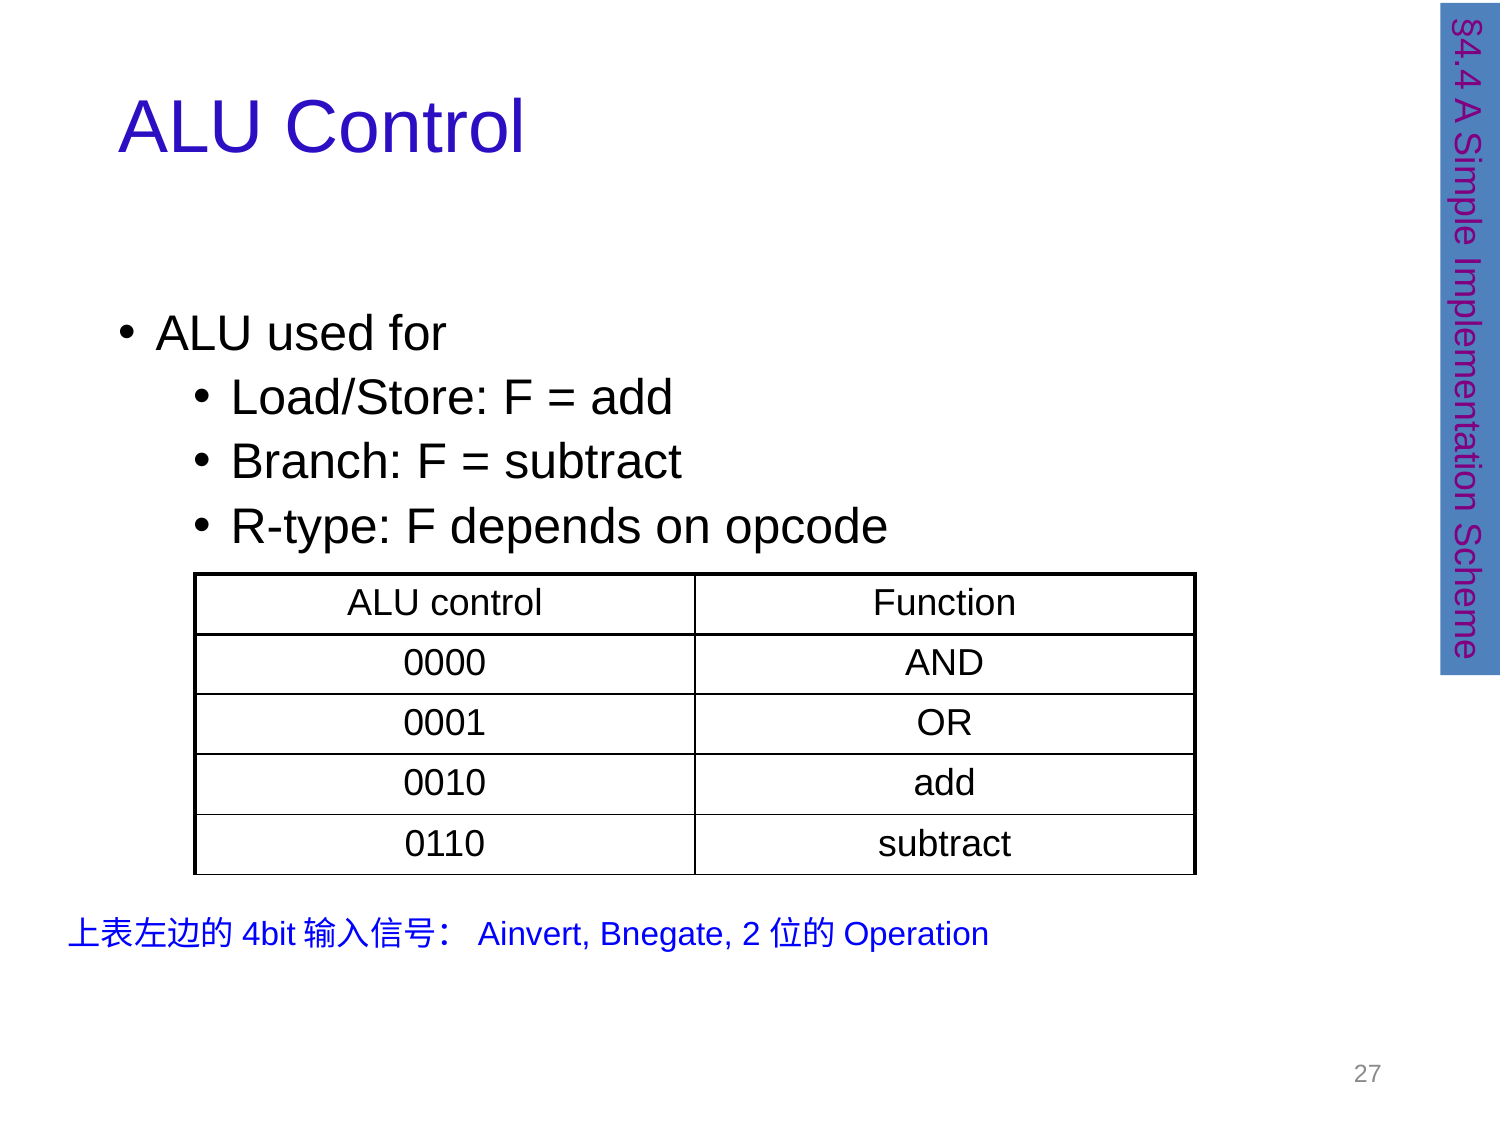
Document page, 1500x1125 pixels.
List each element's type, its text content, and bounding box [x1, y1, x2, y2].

text_box §4.4 A Simple Implementation Scheme [1440, 2, 1500, 676]
list ALU used for Load/Store: F = add Branch: F = subtract R-type: F depends on opcode [103, 299, 1397, 1014]
table_cell 0000 [197, 636, 694, 693]
table_cell OR [696, 695, 1193, 753]
table_cell subtract [696, 815, 1193, 874]
table_cell 0110 [197, 815, 694, 874]
table_cell AND [696, 636, 1193, 693]
table_header ALU control [197, 576, 694, 633]
title ALU Control [103, 59, 1397, 197]
text_box 上表左边的4bit输入信号：Ainvert, Bnegate, 2位的Operation [53, 905, 1376, 960]
table_header Function [696, 576, 1193, 633]
table_cell add [696, 755, 1193, 814]
slide_number 27 [1059, 1042, 1397, 1103]
table_cell 0010 [197, 755, 694, 814]
table_cell 0001 [197, 695, 694, 753]
